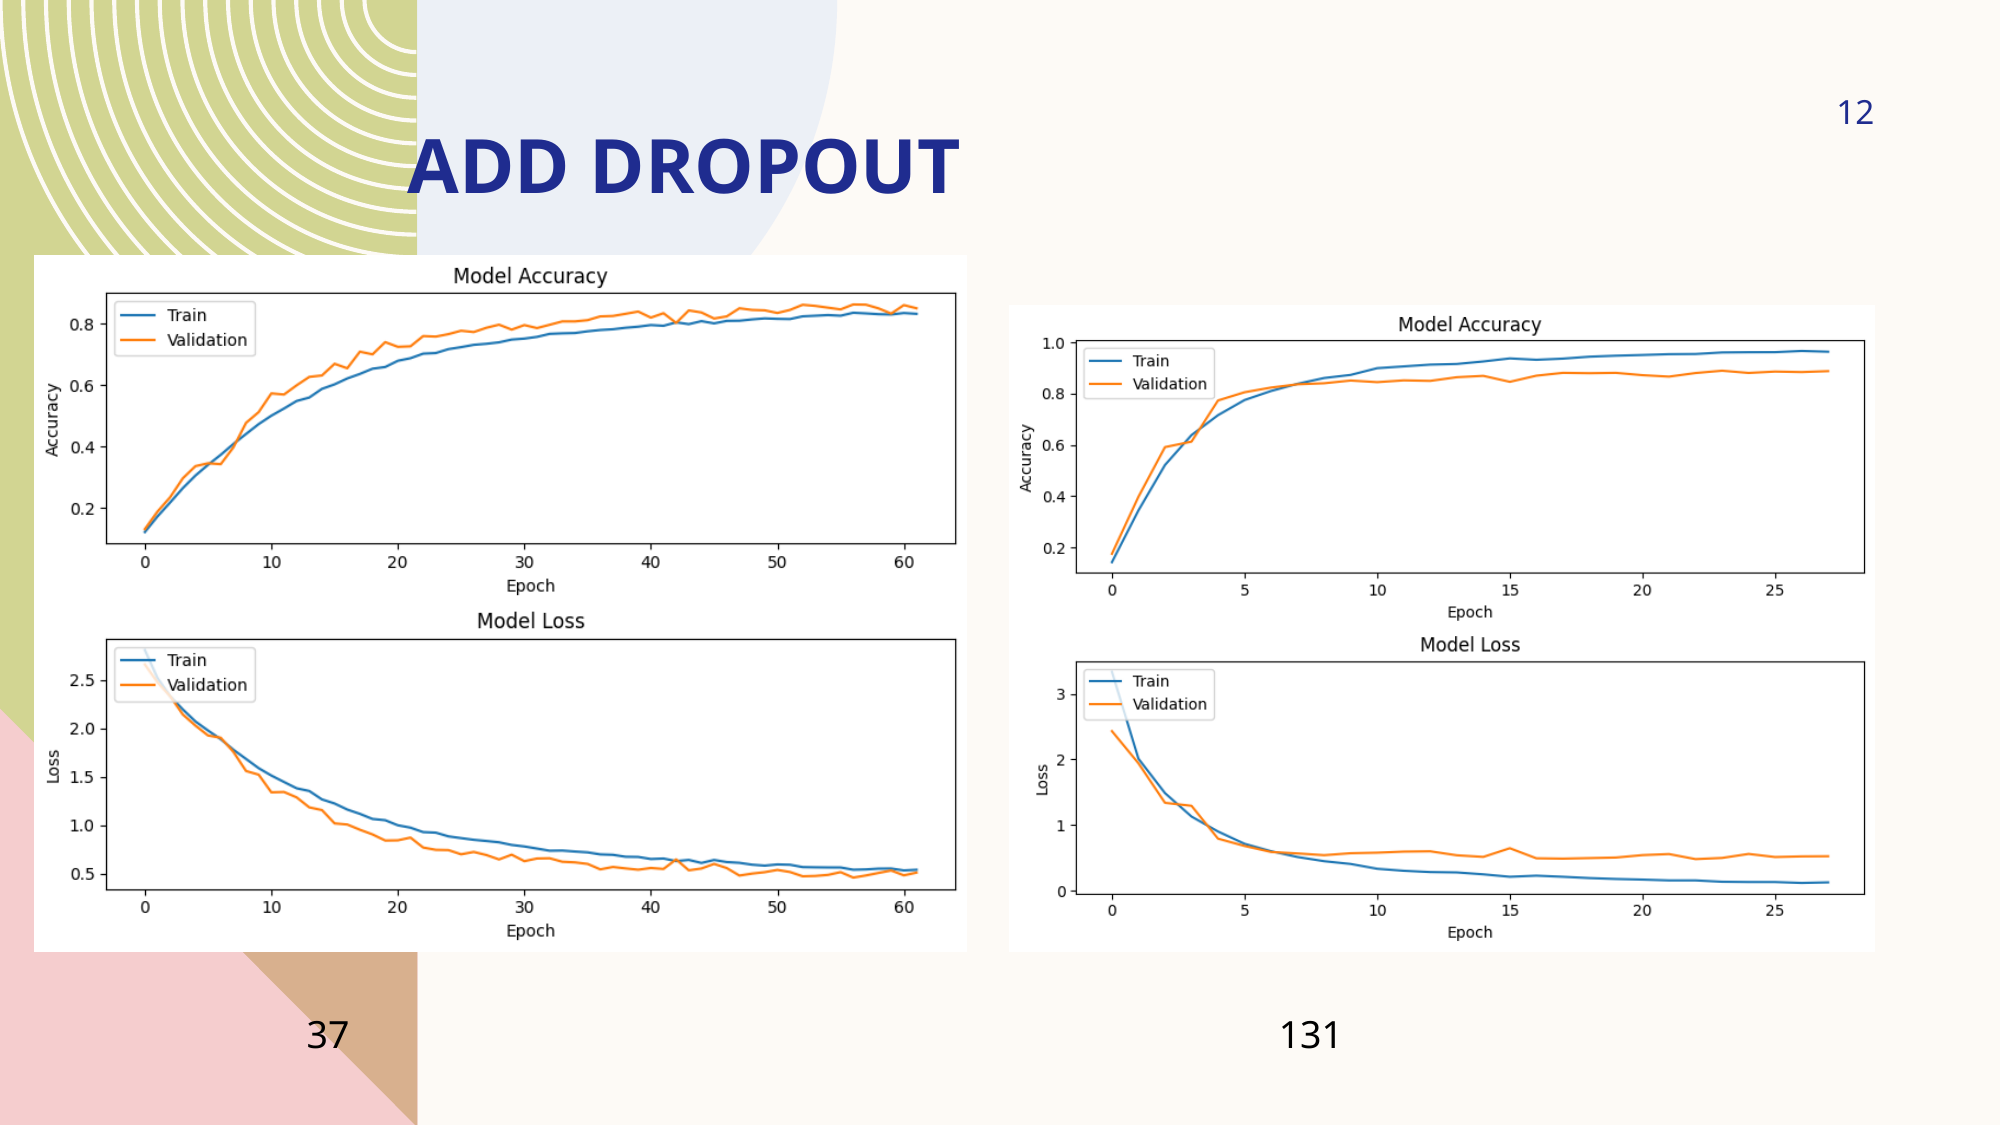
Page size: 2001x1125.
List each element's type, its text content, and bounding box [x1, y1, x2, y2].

picture [1009, 305, 1875, 952]
title Add dropout [392, 45, 1700, 209]
slide_number 12 [1699, 75, 1875, 153]
text_box 131 [1263, 1003, 1500, 1064]
picture [34, 255, 967, 952]
text_box 37 [291, 1003, 625, 1064]
